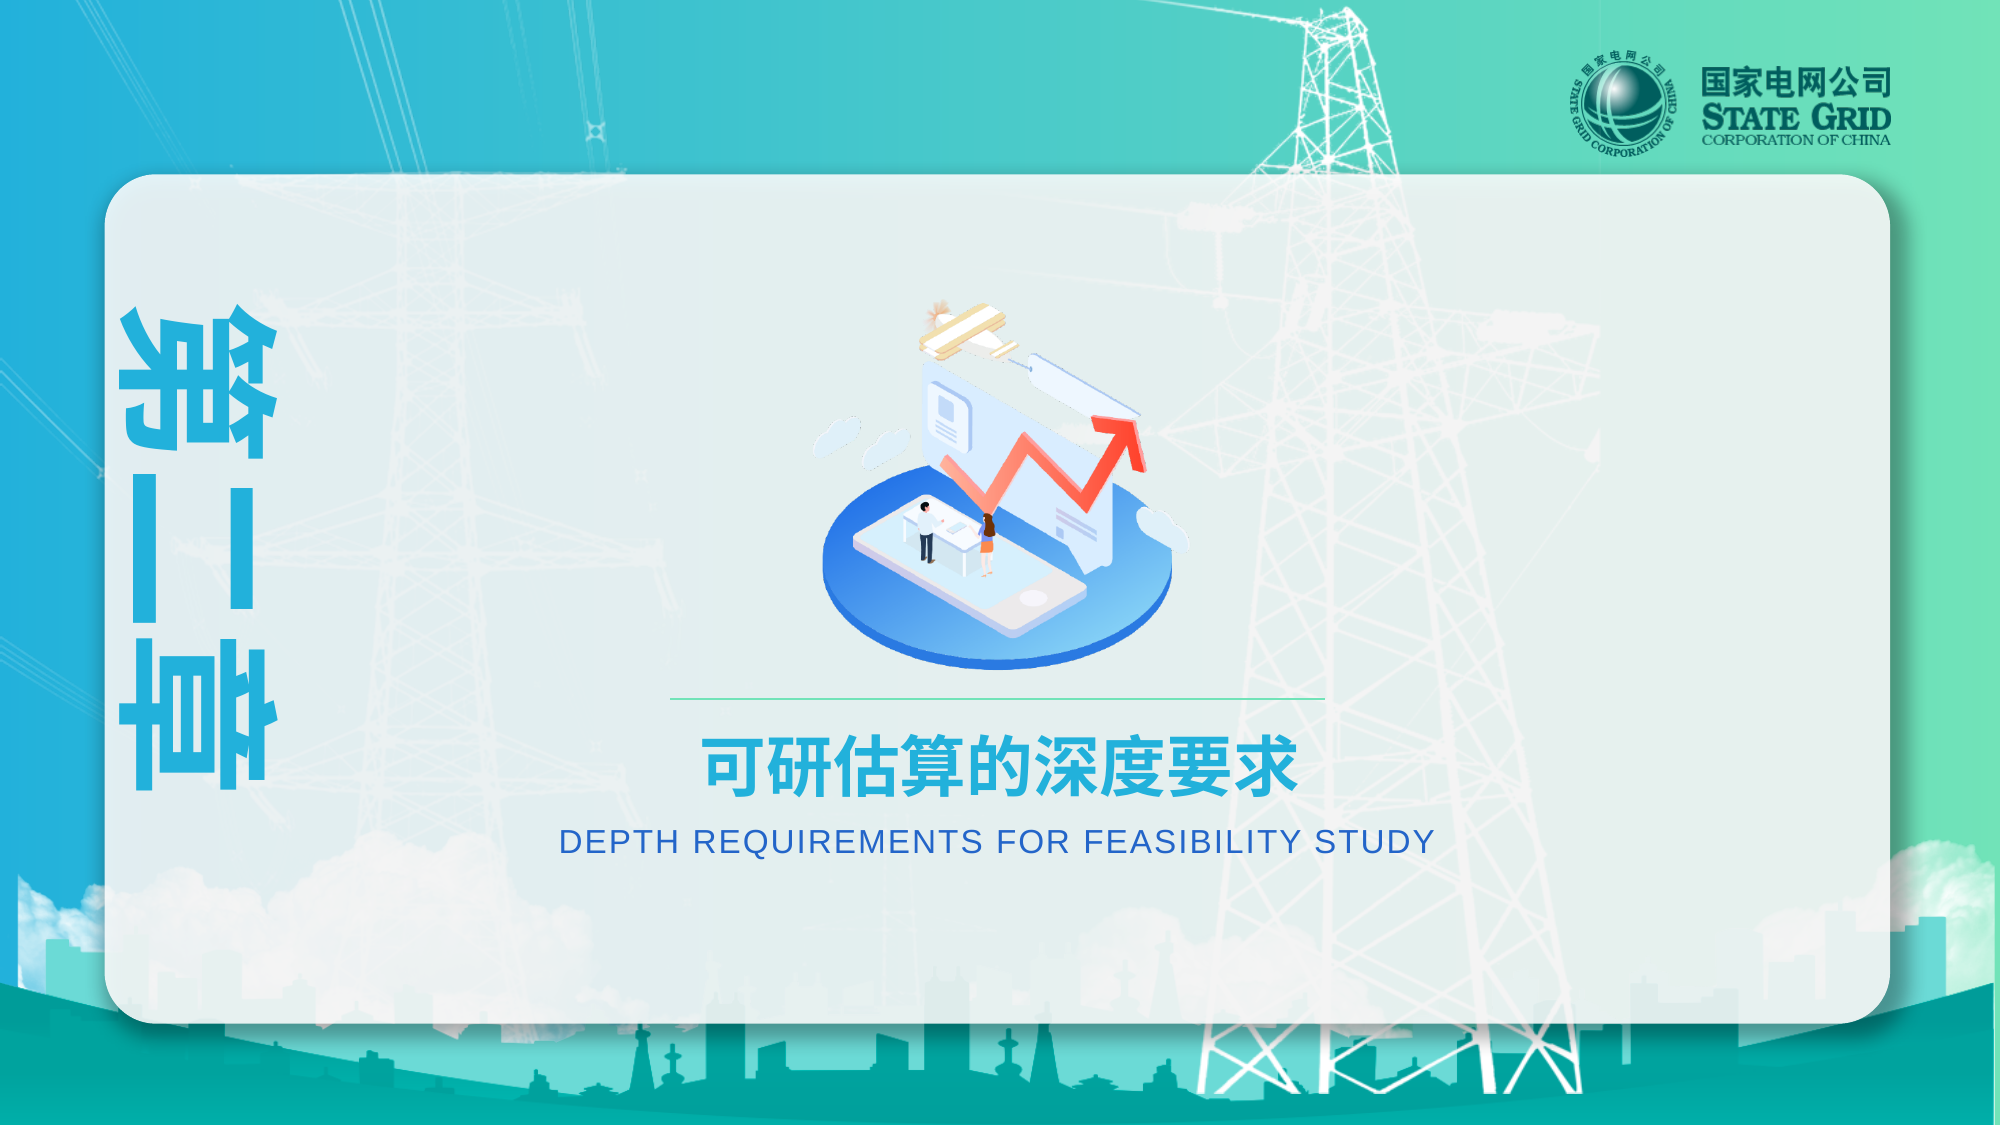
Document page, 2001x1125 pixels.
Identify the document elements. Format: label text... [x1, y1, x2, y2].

text_box 可研估算的深度要求 [684, 716, 1316, 812]
picture [785, 274, 1210, 698]
picture [0, 0, 1995, 1125]
text_box DEPTH REQUIREMENTS FOR FEASIBILITY STUDY [543, 812, 1452, 868]
text_box 第二章 [76, 283, 309, 893]
